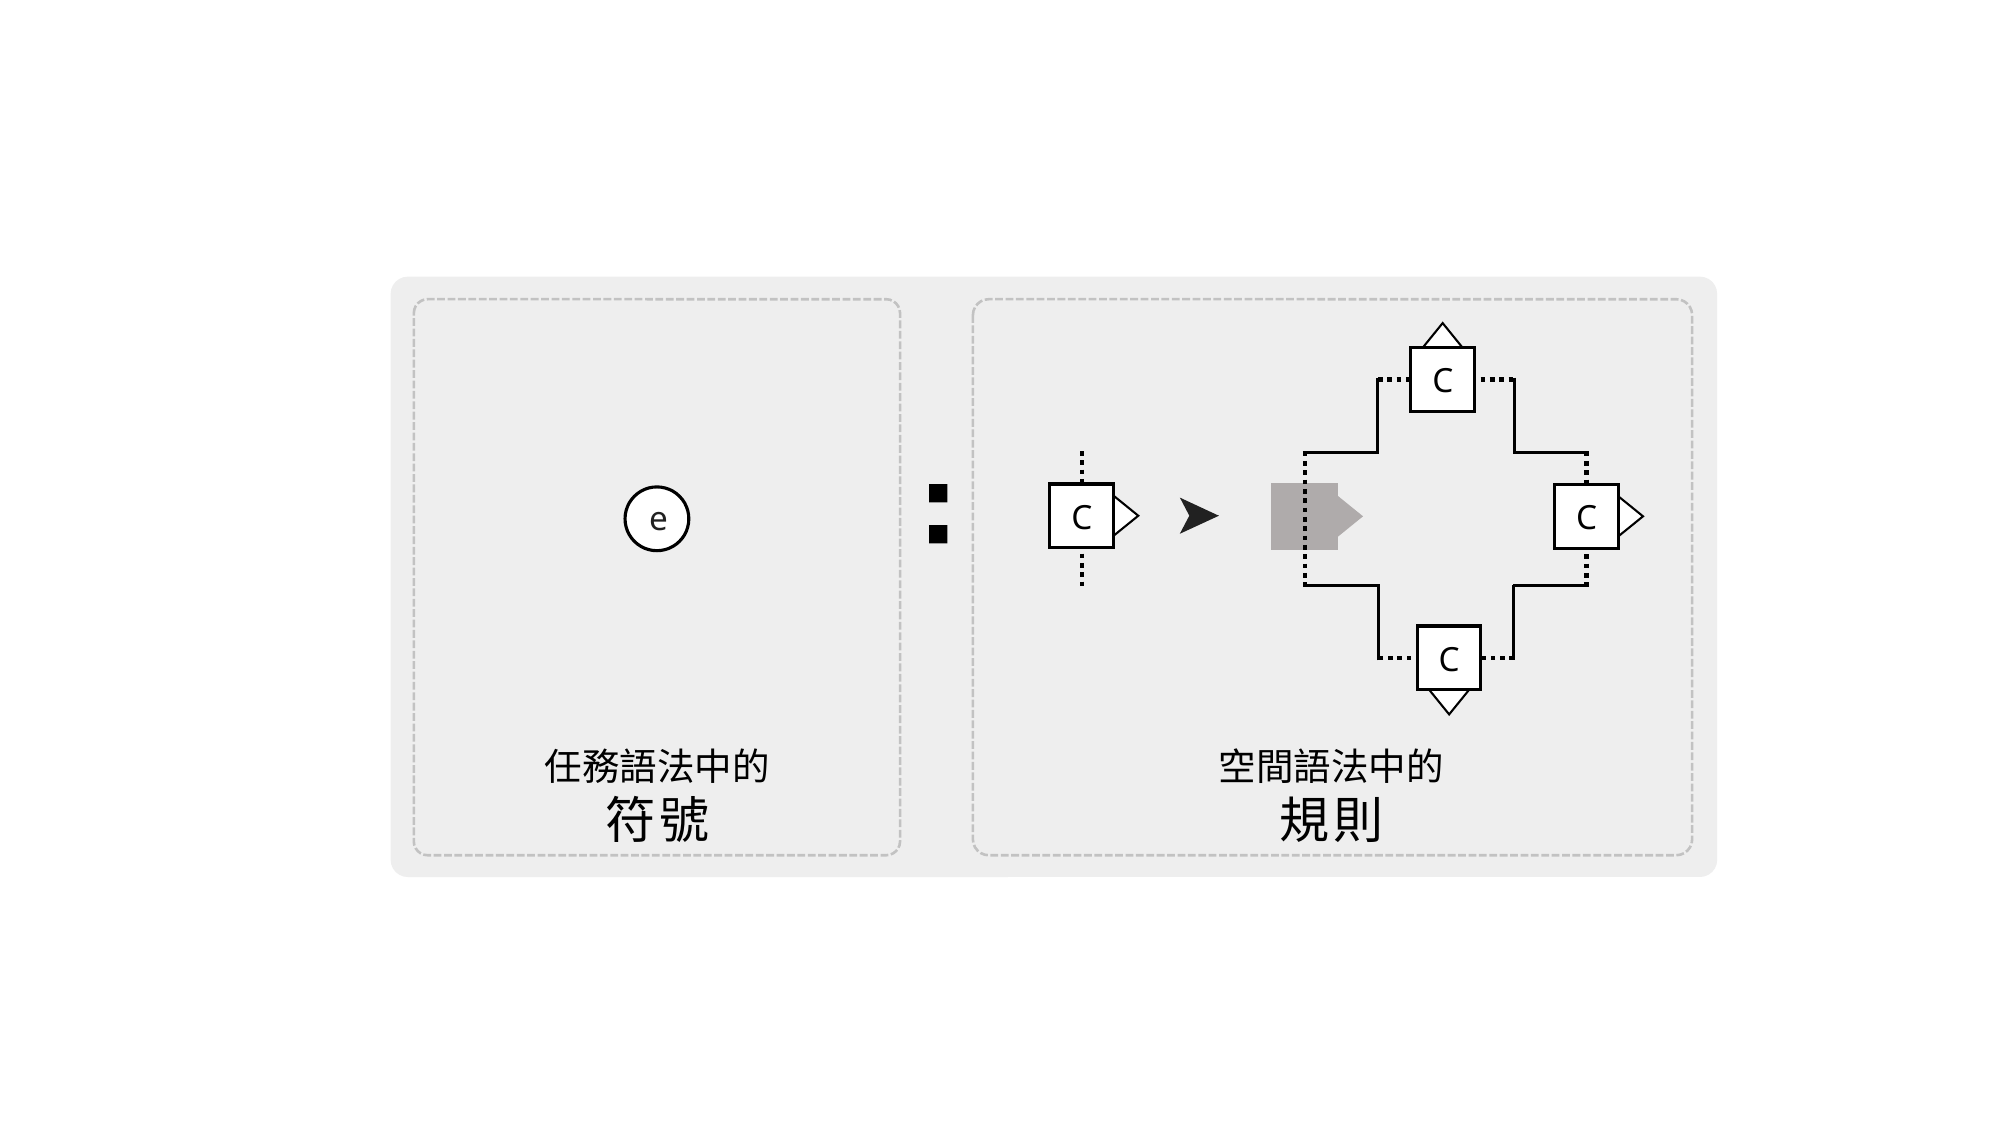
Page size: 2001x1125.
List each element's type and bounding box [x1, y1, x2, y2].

text_box [390, 276, 1718, 878]
